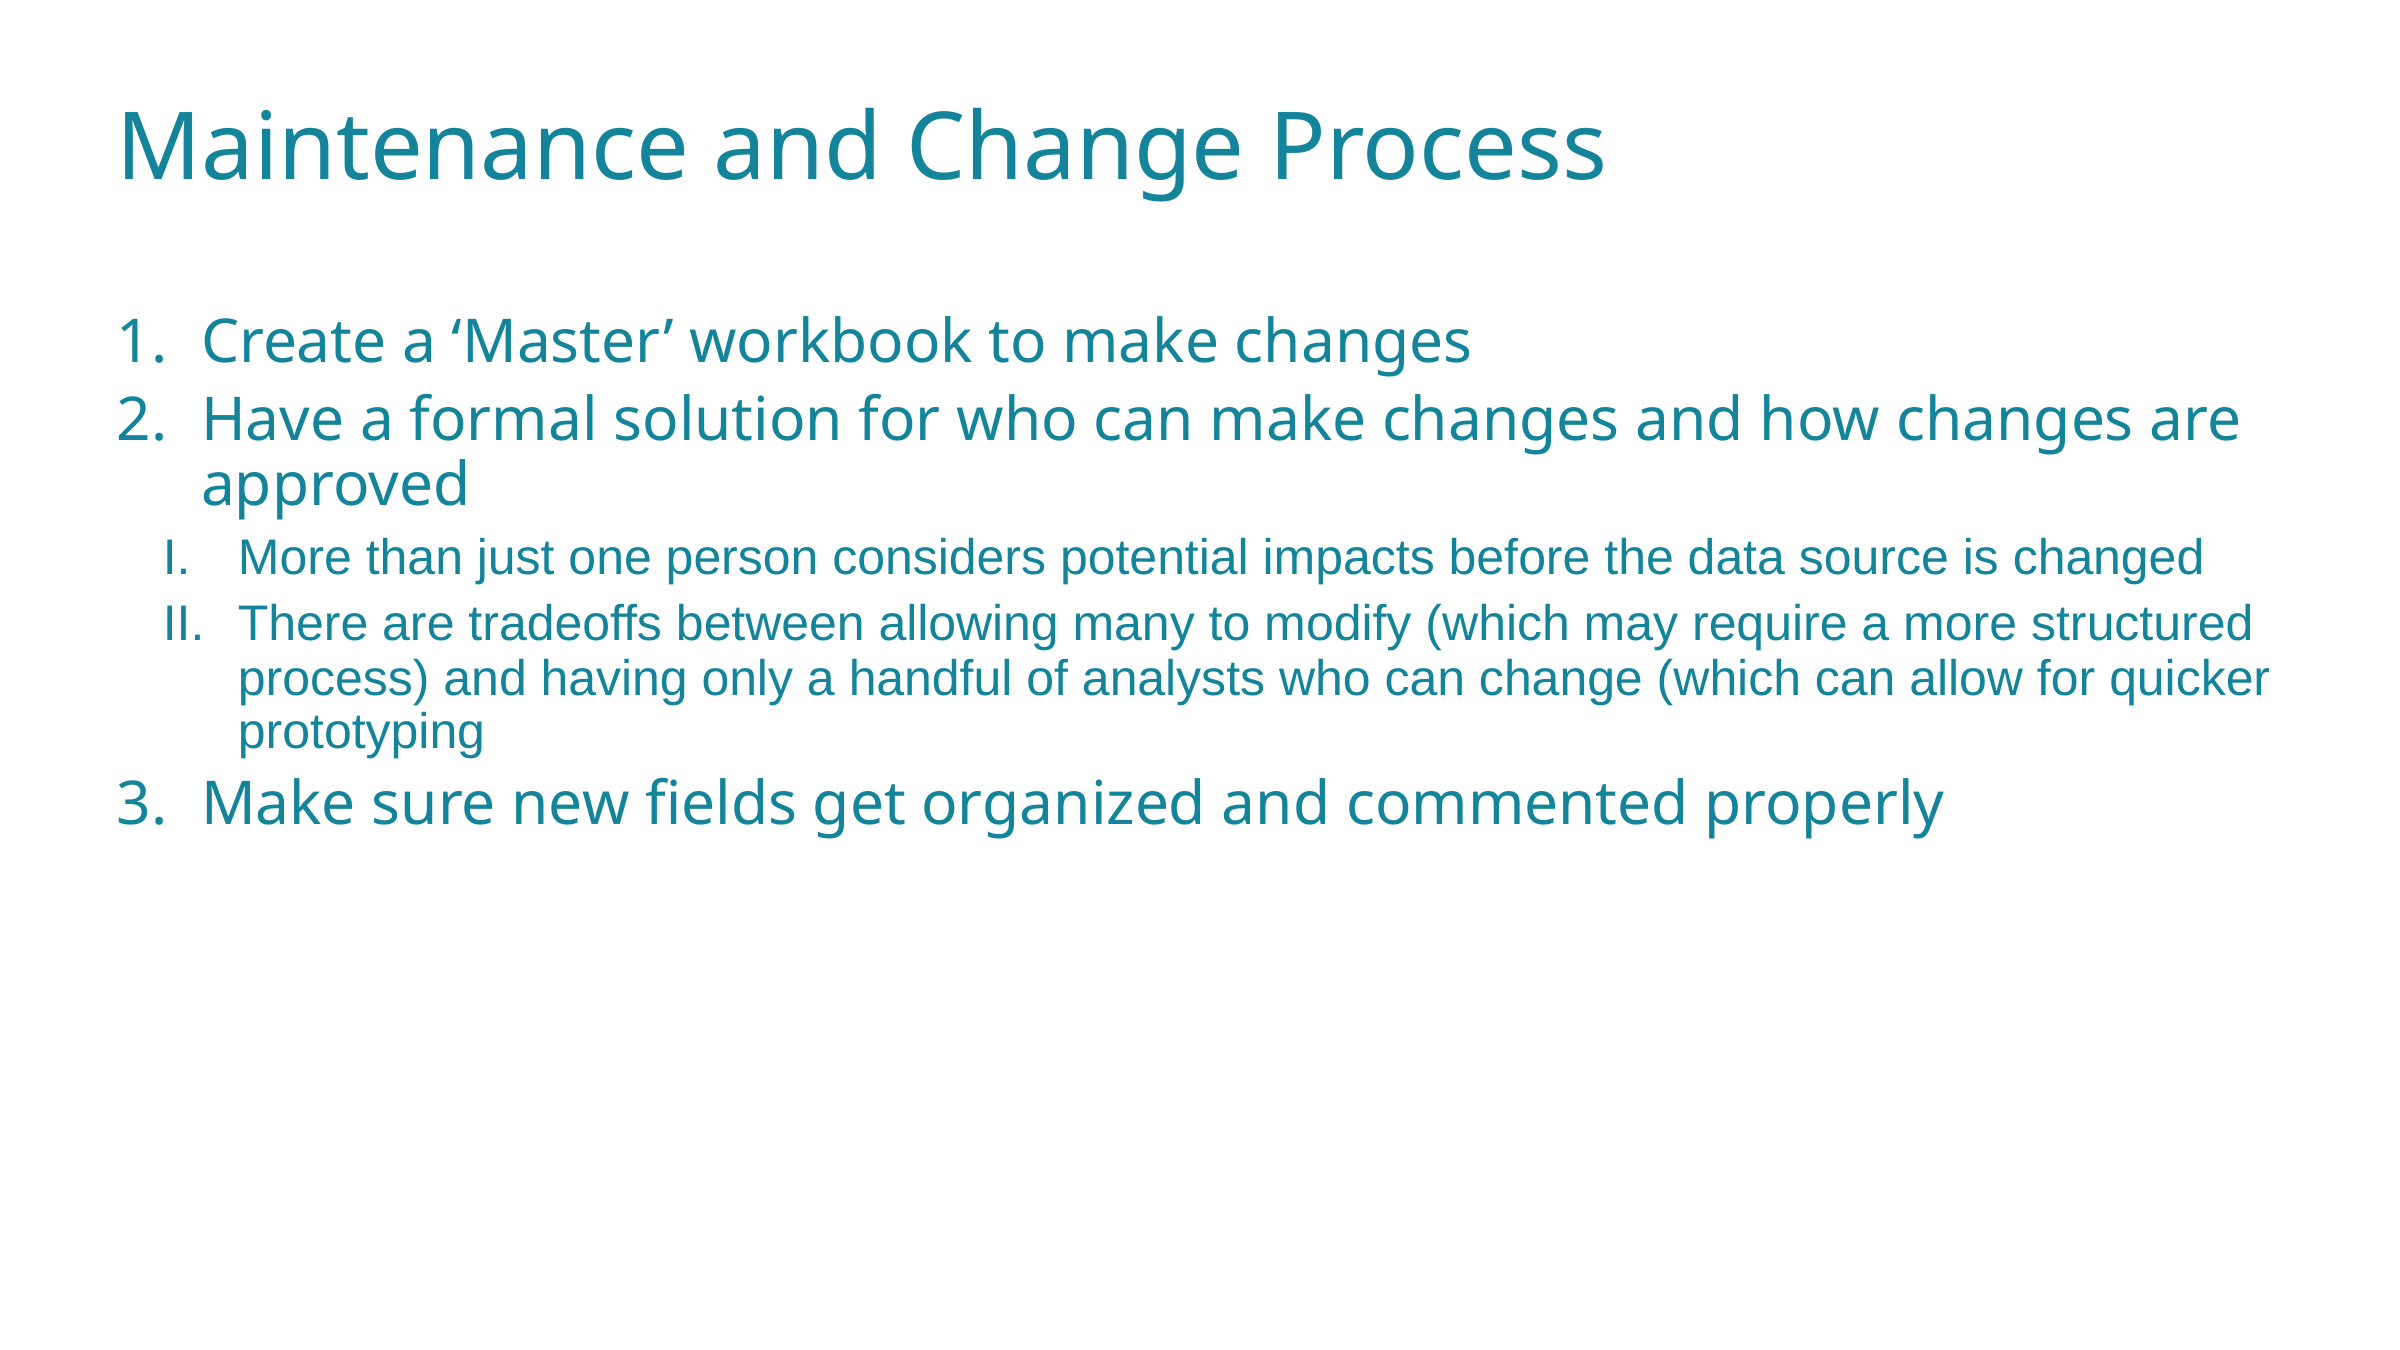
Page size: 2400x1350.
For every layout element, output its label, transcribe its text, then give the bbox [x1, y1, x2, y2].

list Maintenance and Change Process [116, 98, 2294, 201]
list Create a ‘Master’ workbook to make changes Have a formal solution for who can make changes and how changes are approved More than just one person considers potential impacts before the data source is changed There are tradeoffs between allowing many to modify (which may require a more structured process) and having only a handful of analysts who can change (which can allow for quicker prototyping Make sure new fields get organized and commented properly [115, 310, 2294, 843]
